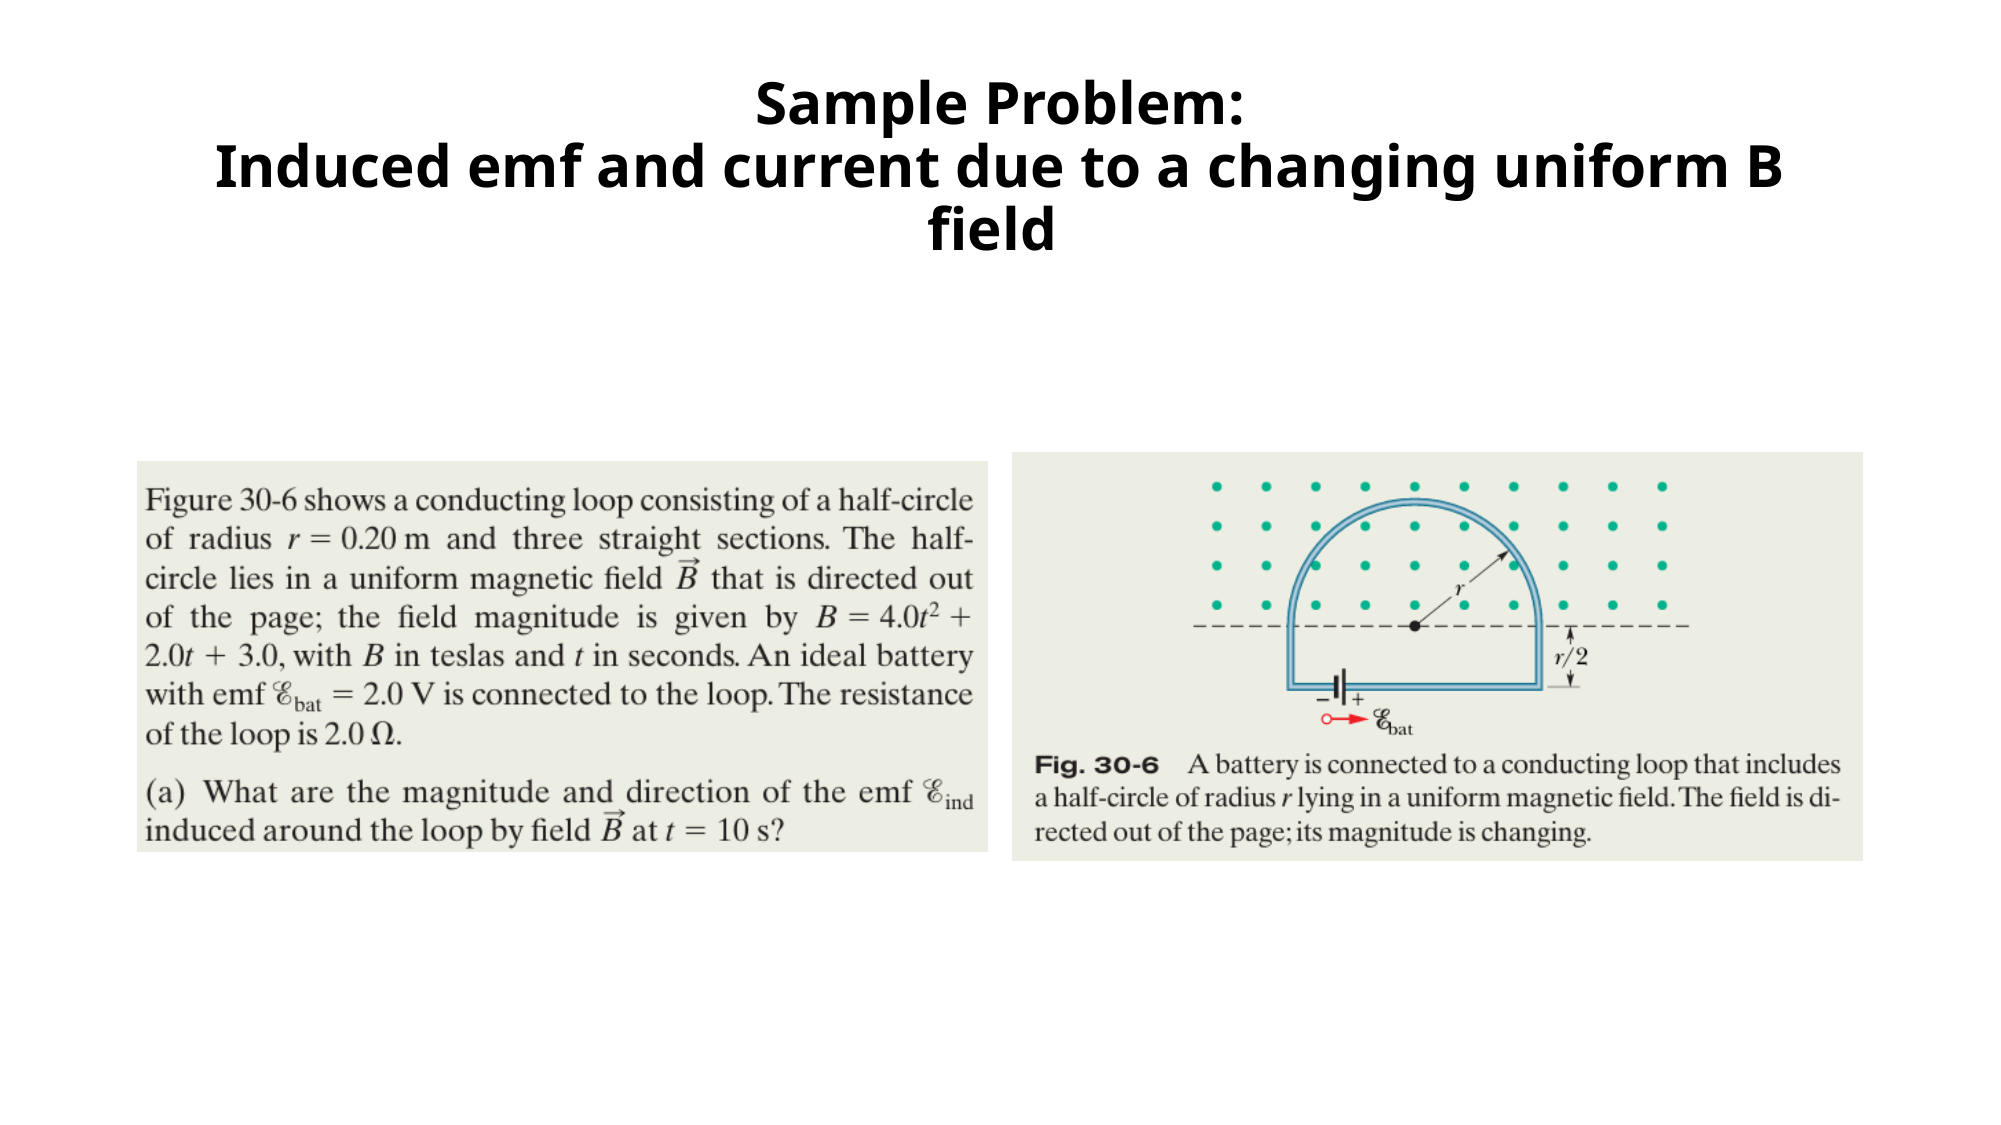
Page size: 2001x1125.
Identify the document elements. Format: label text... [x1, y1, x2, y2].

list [137, 461, 988, 852]
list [1012, 452, 1863, 861]
title Sample Problem: Induced emf and current due to a changing uniform B field [137, 59, 1863, 278]
